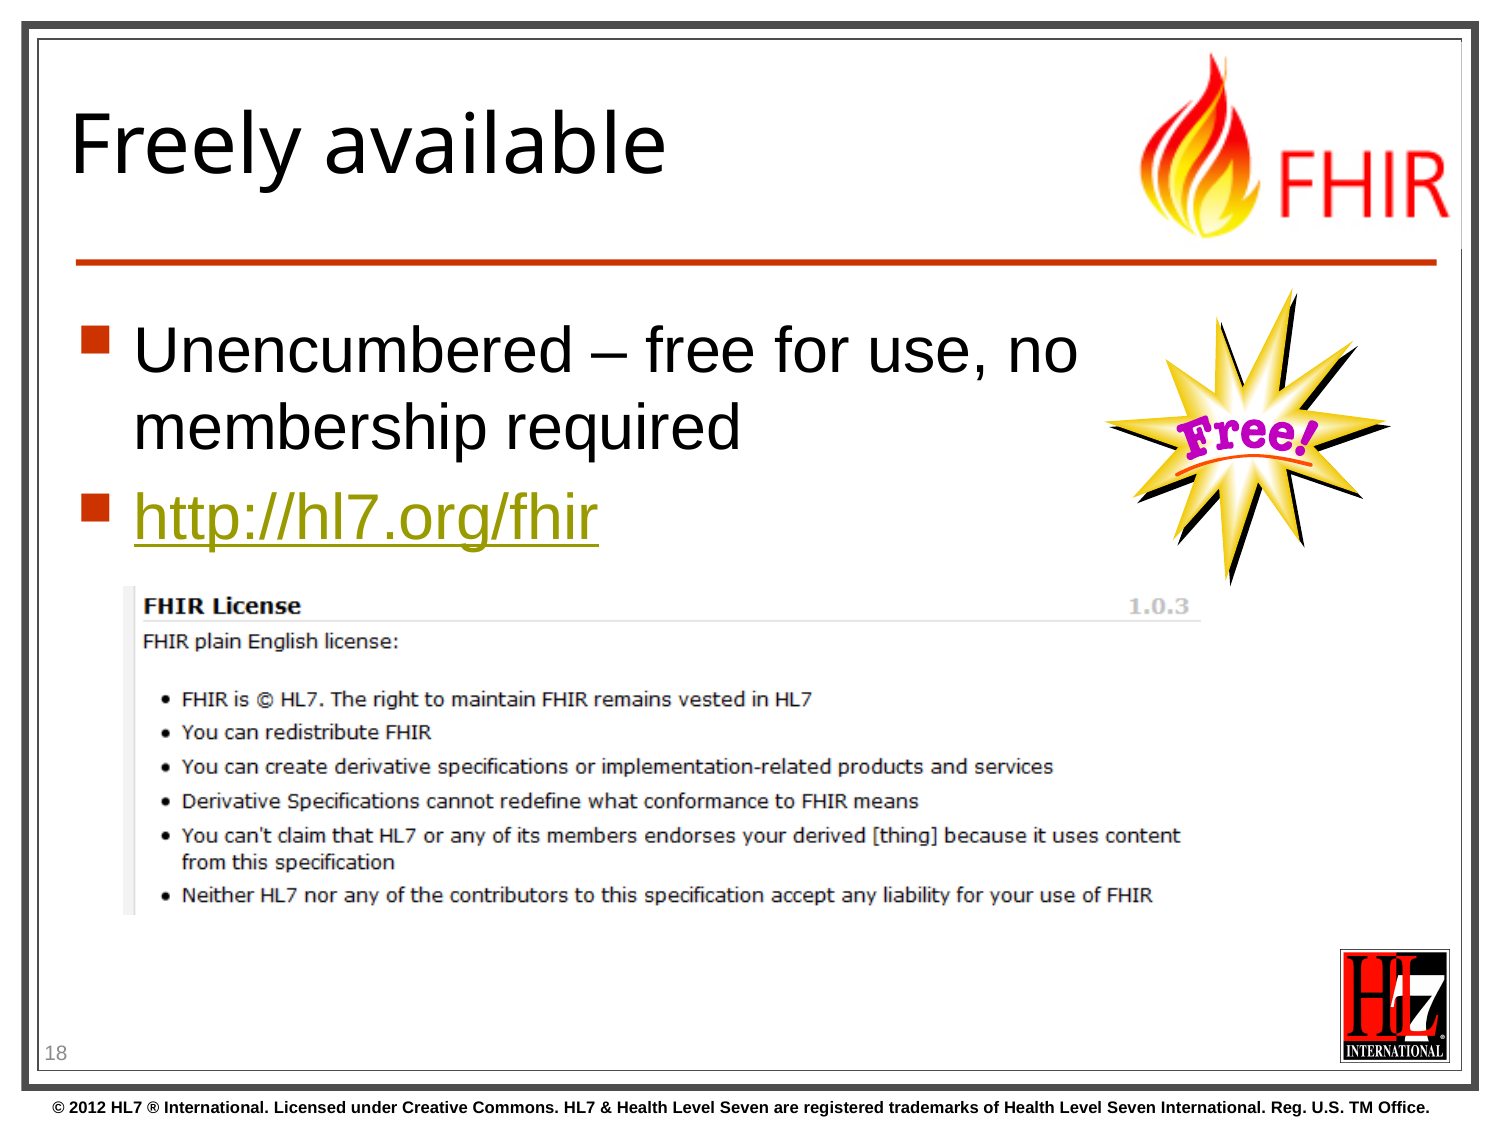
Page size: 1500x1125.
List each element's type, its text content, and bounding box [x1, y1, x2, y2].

picture [123, 287, 1392, 915]
picture [1128, 42, 1462, 249]
title Freely available [53, 54, 1128, 244]
list Unencumbered – free for use, no membership required http://hl7.org/fhir [62, 299, 1438, 1035]
picture [1340, 949, 1450, 1063]
slide_number 18 [29, 1034, 148, 1071]
